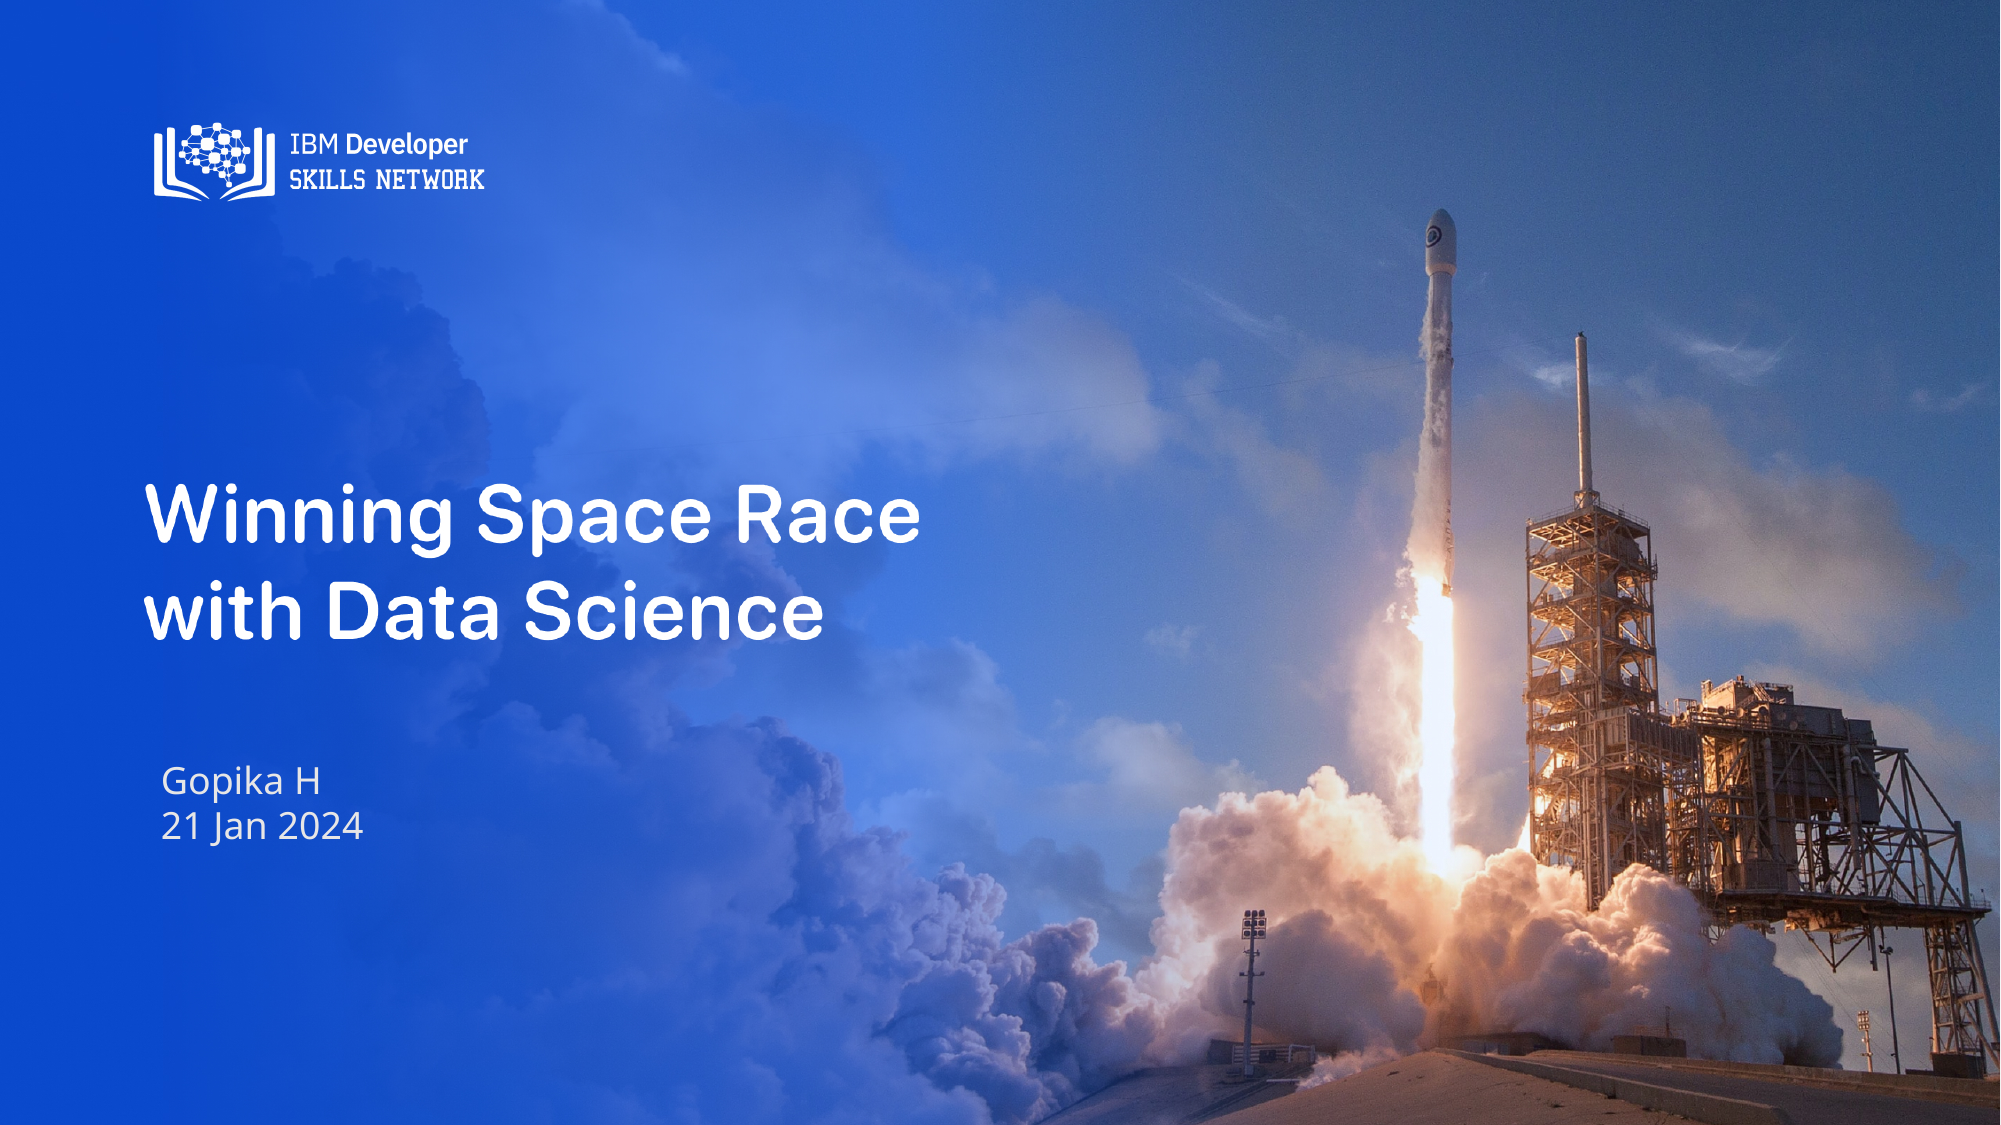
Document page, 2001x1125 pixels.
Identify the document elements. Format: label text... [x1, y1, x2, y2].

picture [0, 0, 2001, 1125]
text_box Gopika H 21 Jan 2024 [145, 749, 559, 855]
